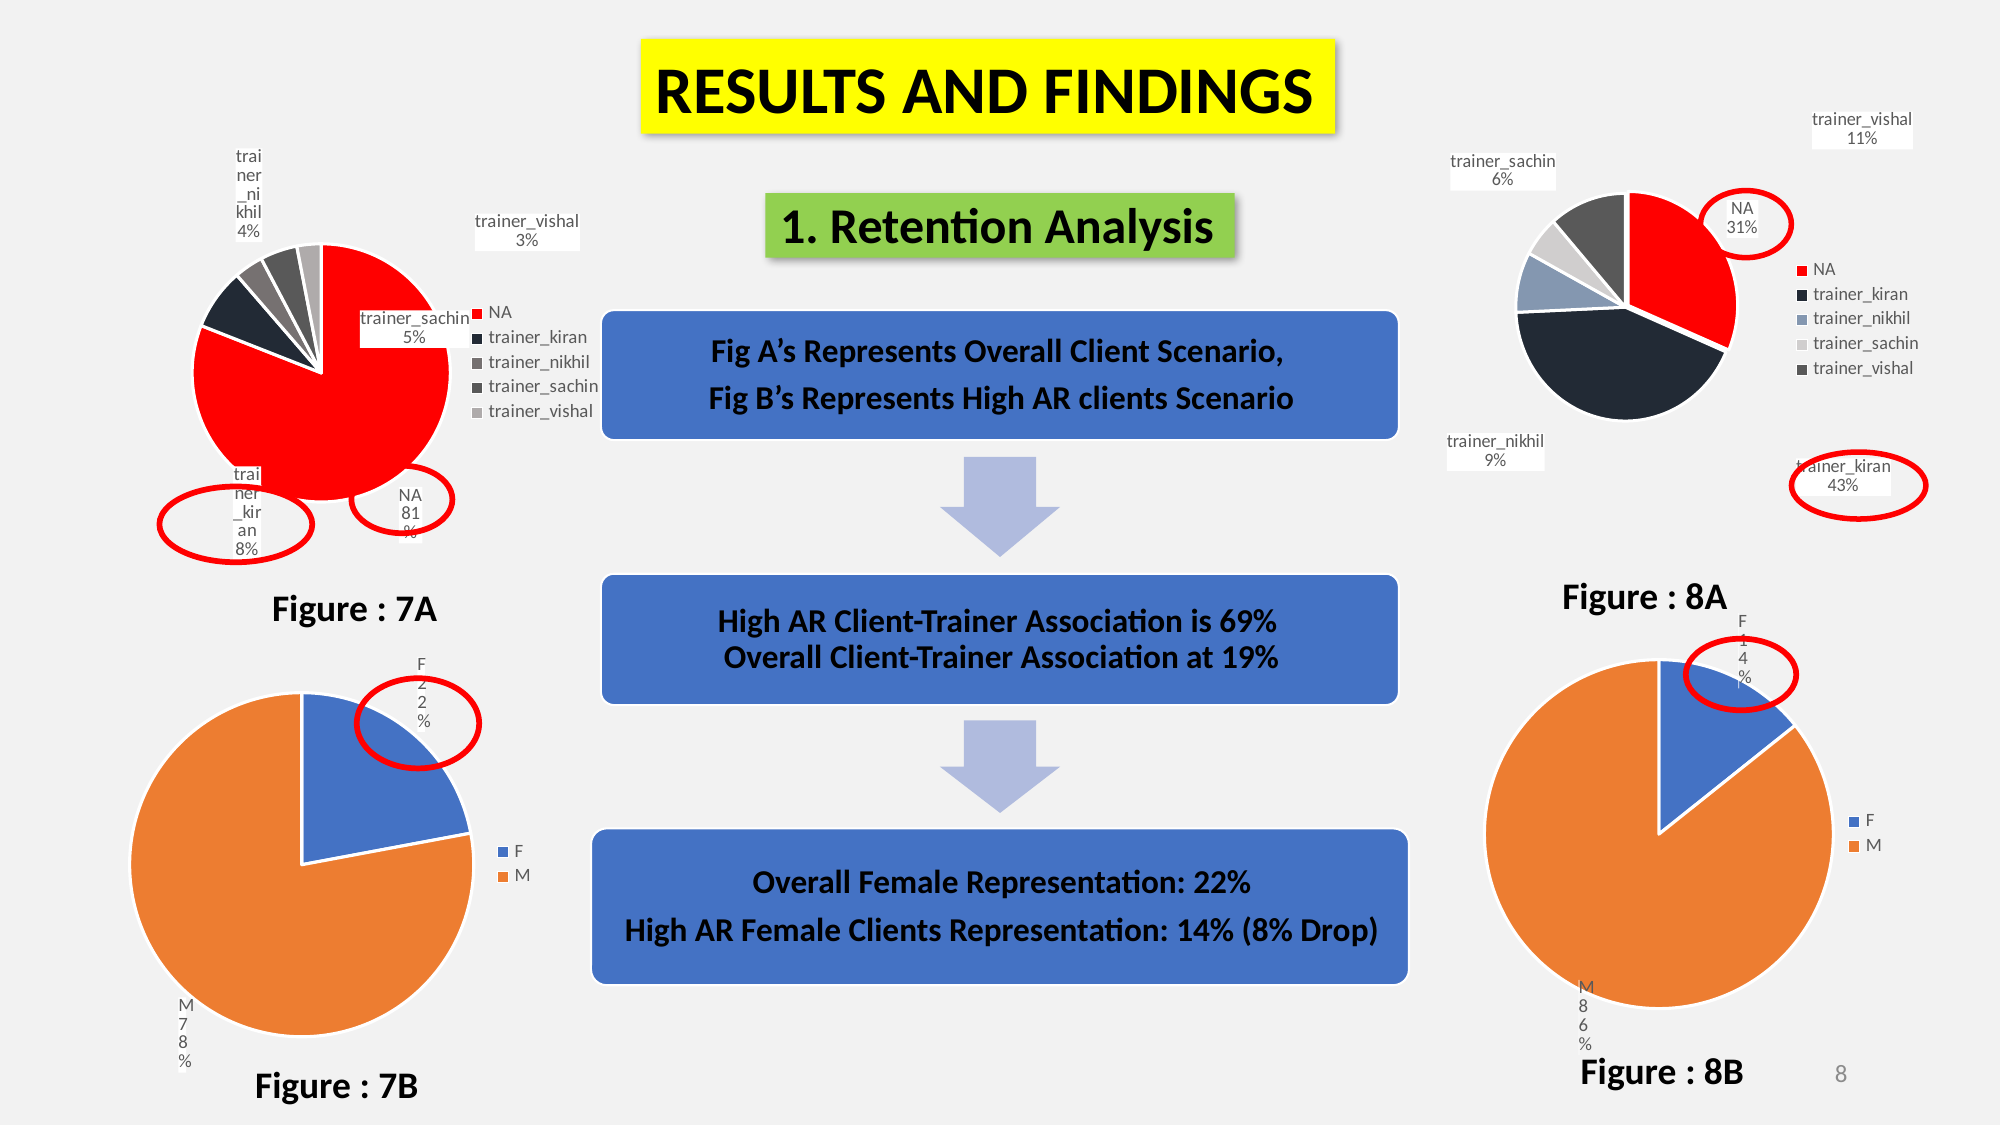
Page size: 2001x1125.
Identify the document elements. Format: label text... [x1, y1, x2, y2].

text_box Figure : 7B [240, 1073, 458, 1114]
chart [1412, 75, 1937, 565]
chart [115, 147, 617, 580]
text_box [600, 309, 1399, 997]
text_box 1. Retention Analysis [765, 193, 1235, 258]
text_box Figure : 8A [1547, 565, 1765, 613]
text_box RESULTS AND FINDINGS [640, 38, 1336, 134]
chart [111, 656, 549, 1073]
text_box Figure : 7A [257, 580, 475, 637]
chart [1475, 613, 1901, 1056]
slide_number 8 [1412, 1042, 1863, 1103]
